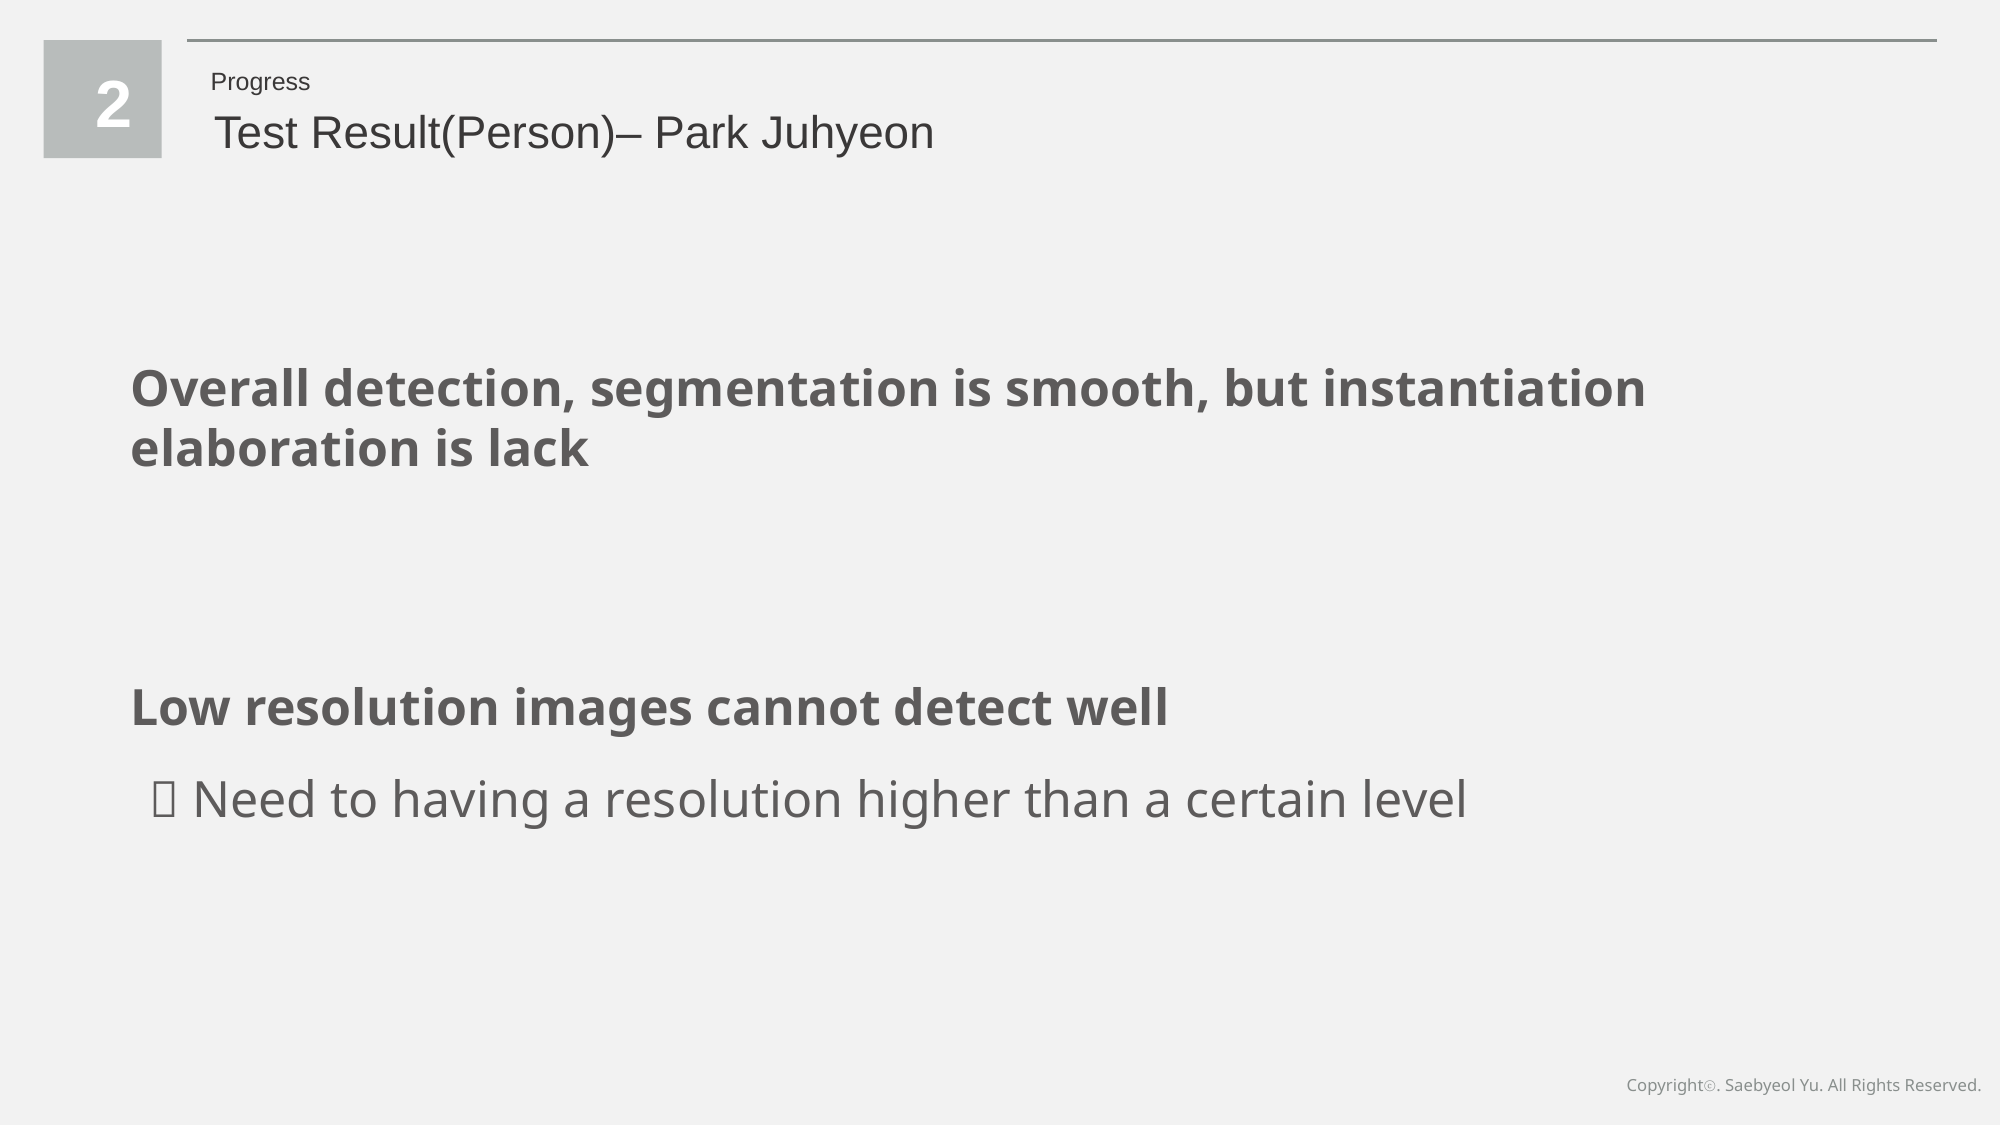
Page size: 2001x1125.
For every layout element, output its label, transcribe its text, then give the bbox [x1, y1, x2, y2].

text_box [42, 39, 163, 159]
text_box Low resolution images cannot detect well [115, 668, 1645, 744]
text_box 2 [80, 52, 123, 148]
text_box Overall detection, segmentation is smooth, but instantiation elaboration is lack [115, 349, 1736, 484]
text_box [194, 57, 955, 167]
text_box  Need to having a resolution higher than a certain level [134, 760, 1718, 836]
